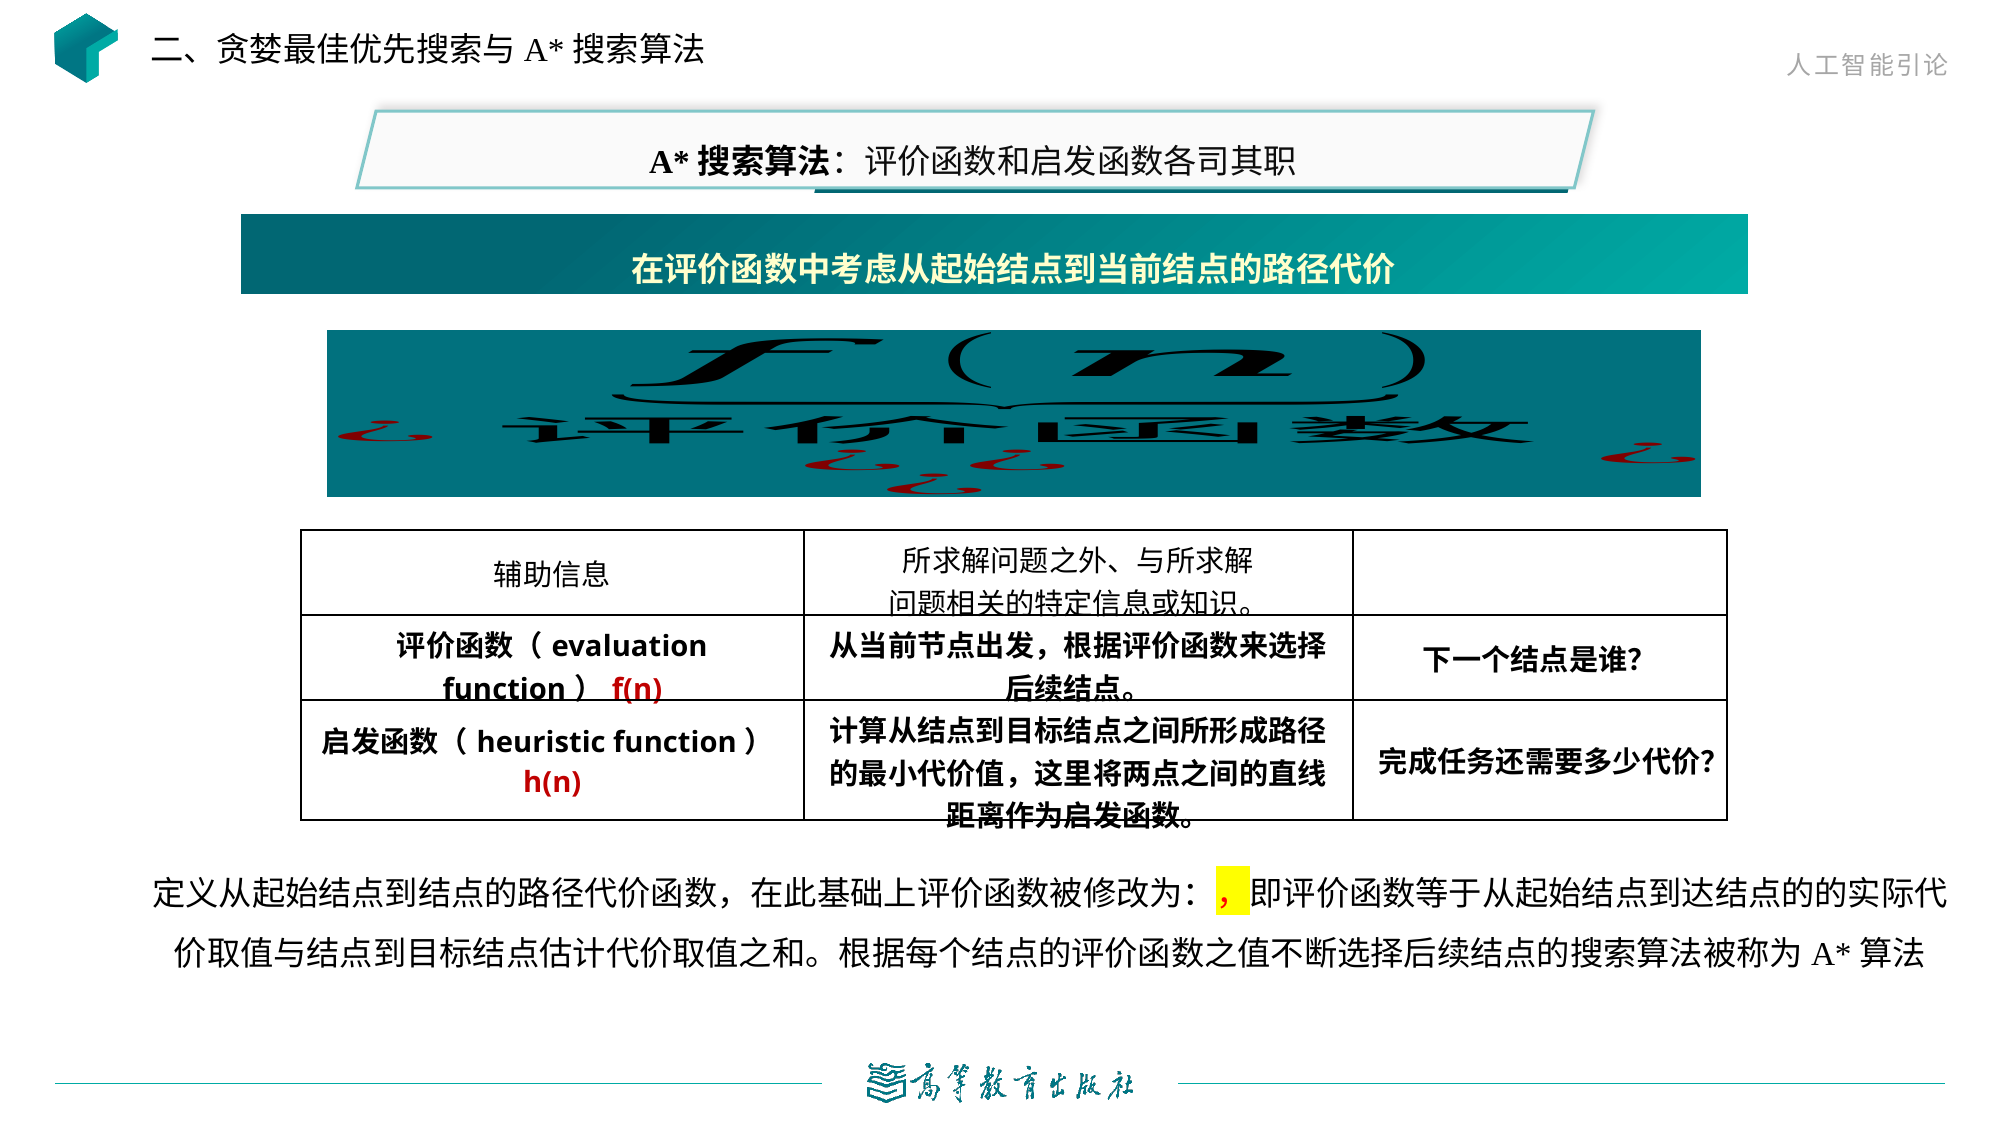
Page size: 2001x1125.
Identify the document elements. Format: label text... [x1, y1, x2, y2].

text_box 二、贪婪最佳优先搜索与A*搜索算法 [135, 21, 721, 76]
text_box [239, 213, 276, 295]
picture [867, 1063, 1133, 1103]
text_box 在评价函数中考虑从起始结点到当前结点的路径代价 [276, 180, 1752, 296]
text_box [356, 111, 1594, 193]
